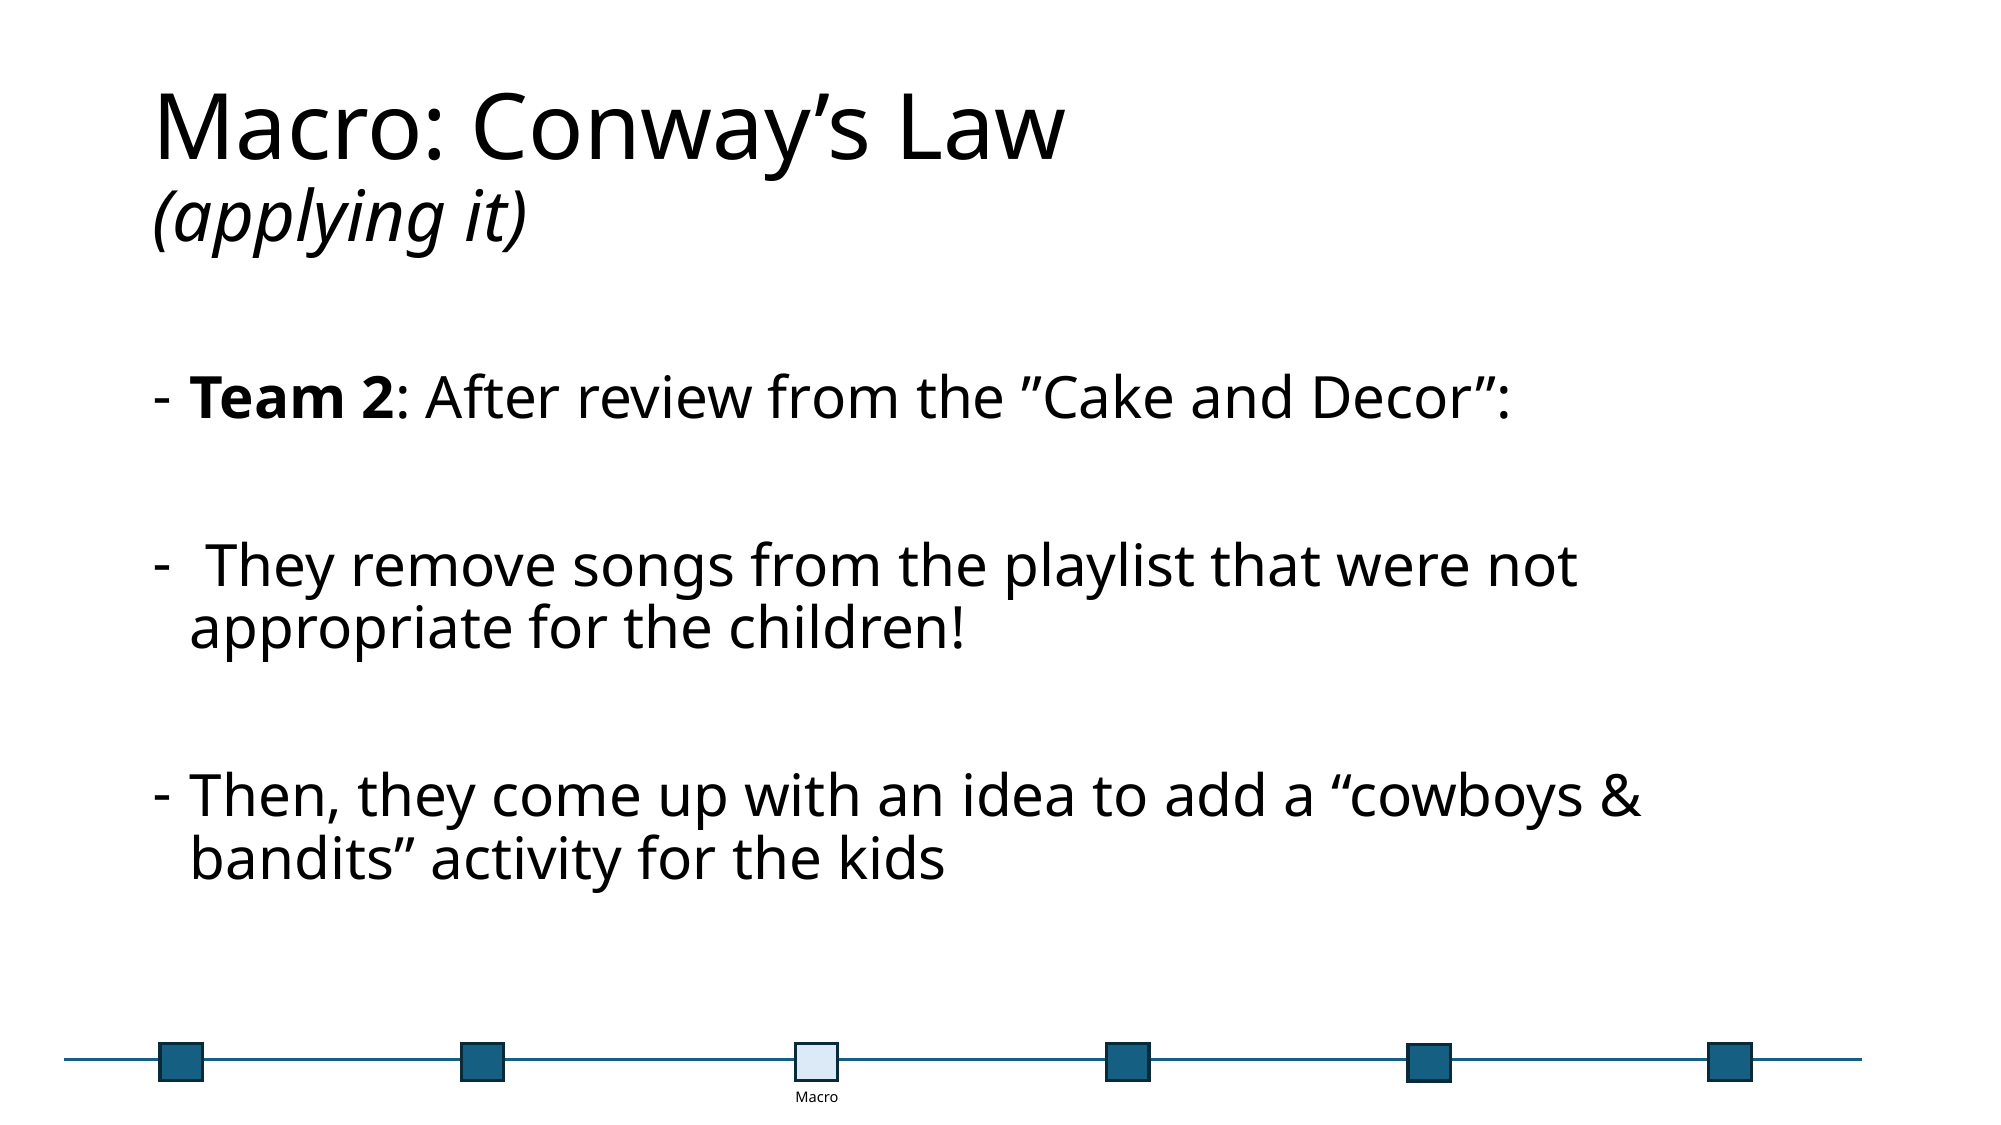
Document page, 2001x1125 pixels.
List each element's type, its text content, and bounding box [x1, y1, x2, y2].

text_box [1406, 1043, 1452, 1059]
text_box [1105, 1042, 1151, 1059]
text_box [1105, 1061, 1151, 1082]
text_box [158, 1042, 204, 1059]
text_box [460, 1042, 505, 1059]
text_box [794, 1042, 839, 1059]
text_box Macro [780, 1080, 854, 1113]
text_box [460, 1061, 505, 1082]
list Team 2: After review from the ”Cake and Decor”: They remove songs from the playlist that were not appropriate for the children! Then, they come up with an idea to add a “cowboys & bandits” activity for the kids [137, 270, 1863, 984]
text_box [1707, 1042, 1753, 1059]
text_box [794, 1061, 839, 1080]
text_box [1406, 1061, 1452, 1083]
text_box [1707, 1061, 1753, 1082]
text_box [158, 1061, 204, 1082]
title Macro: Conway’s Law (applying it) [137, 59, 1863, 270]
